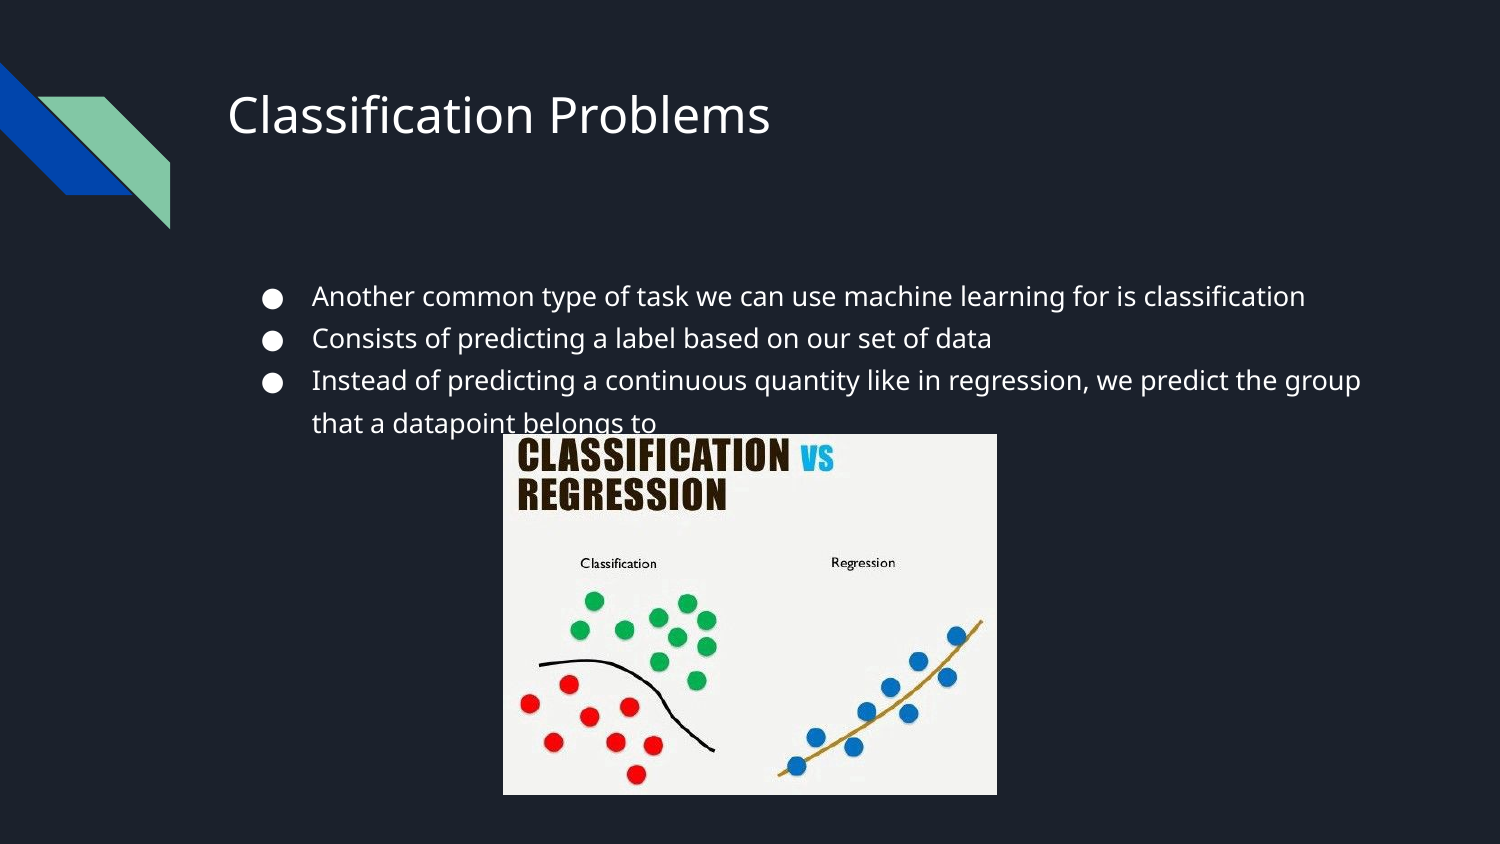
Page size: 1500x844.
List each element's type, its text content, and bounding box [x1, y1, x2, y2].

title Classification Problems [212, 64, 1368, 215]
list Another common type of task we can use machine learning for is classification Consists of predicting a label based on our set of data Instead of predicting a continuous quantity like in regression, we predict the group that a datapoint belongs to [221, 257, 1377, 825]
picture [502, 434, 997, 796]
